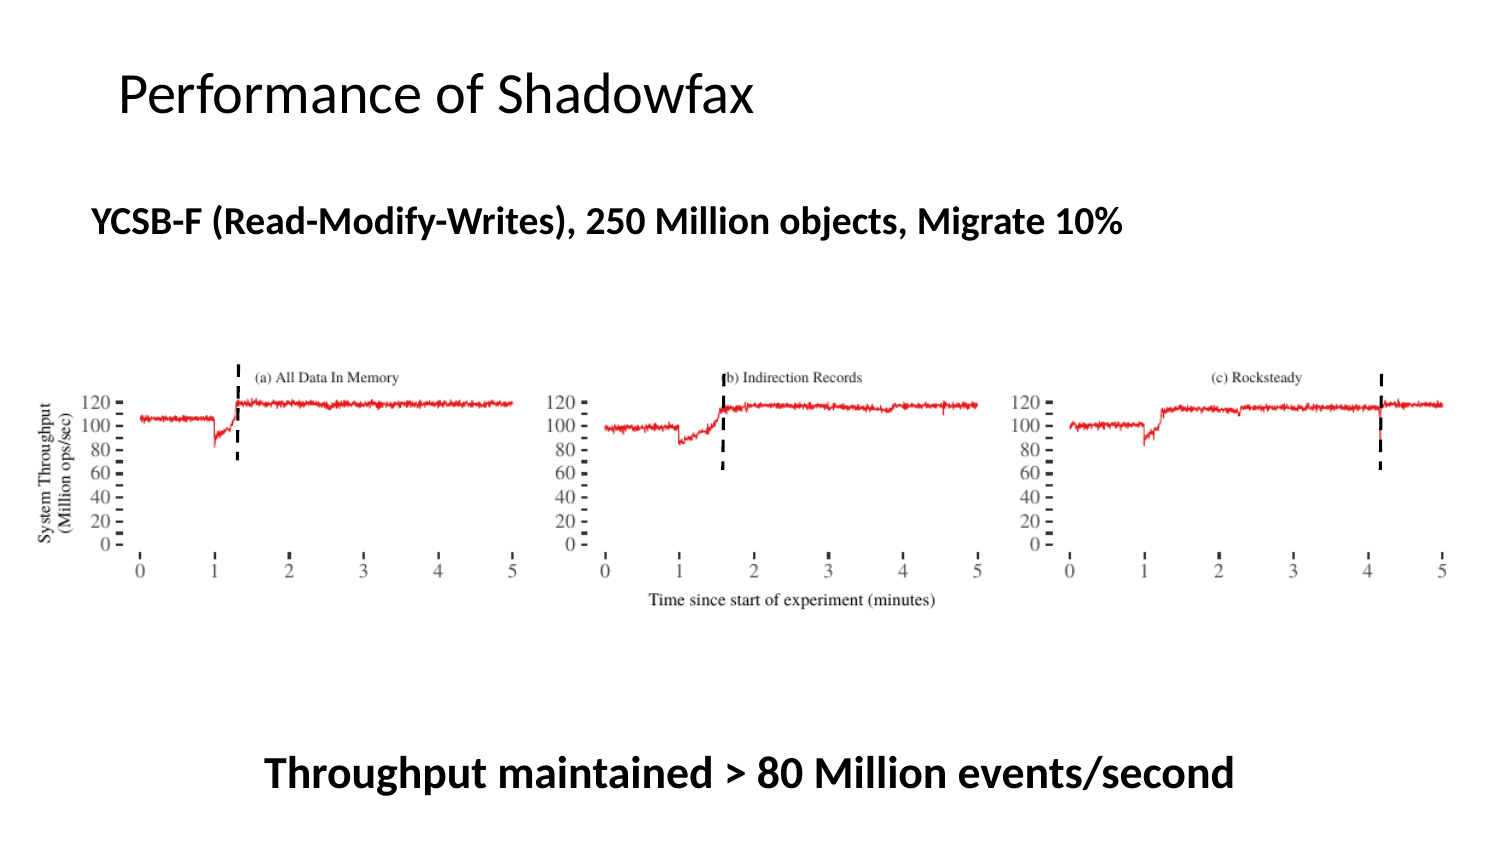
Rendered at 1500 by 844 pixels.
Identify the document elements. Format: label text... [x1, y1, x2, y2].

text_box YCSB-F (Read-Modify-Writes), 250 Million objects, Migrate 10% [76, 193, 1422, 322]
title Performance of Shadowfax [103, 33, 1397, 156]
text_box Throughput maintained > 80 Million events/second [103, 736, 1397, 796]
picture [24, 345, 1476, 620]
